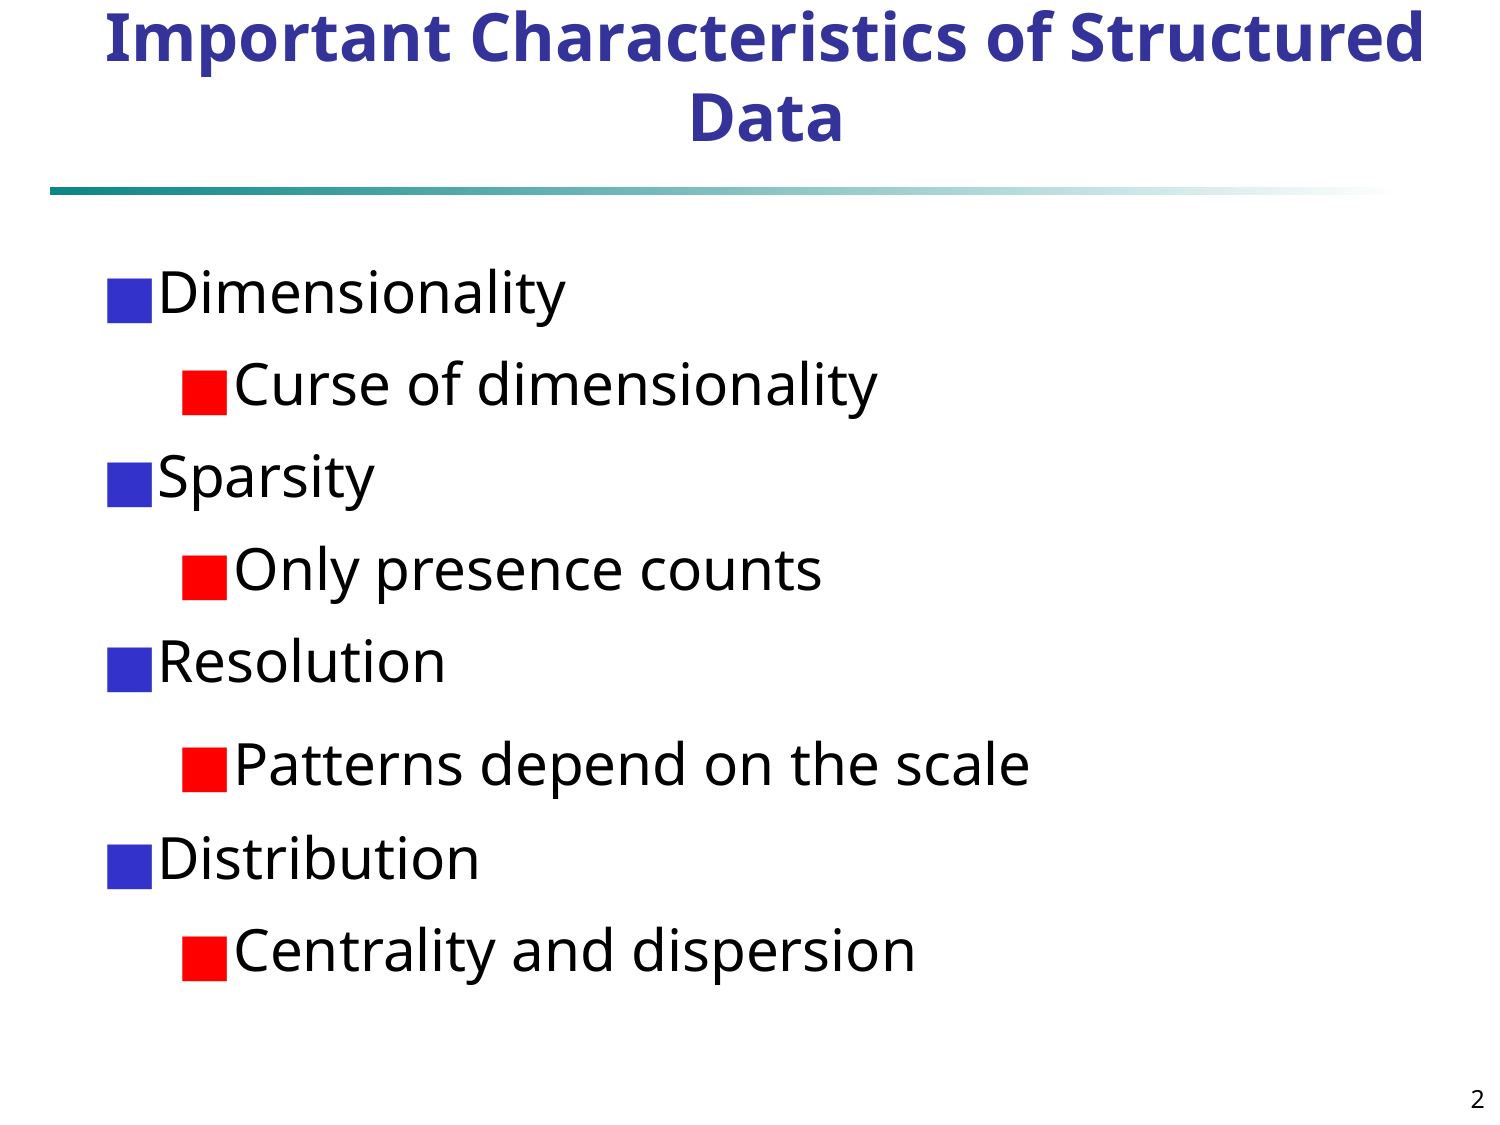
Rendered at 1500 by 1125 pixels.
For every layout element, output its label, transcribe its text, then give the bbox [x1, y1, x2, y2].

text_box ‹#› [1187, 1062, 1500, 1125]
title Important Characteristics of Structured Data [62, 37, 1471, 163]
list Dimensionality Curse of dimensionality Sparsity Only presence counts Resolution Patterns depend on the scale Distribution Centrality and dispersion [87, 237, 1403, 1063]
